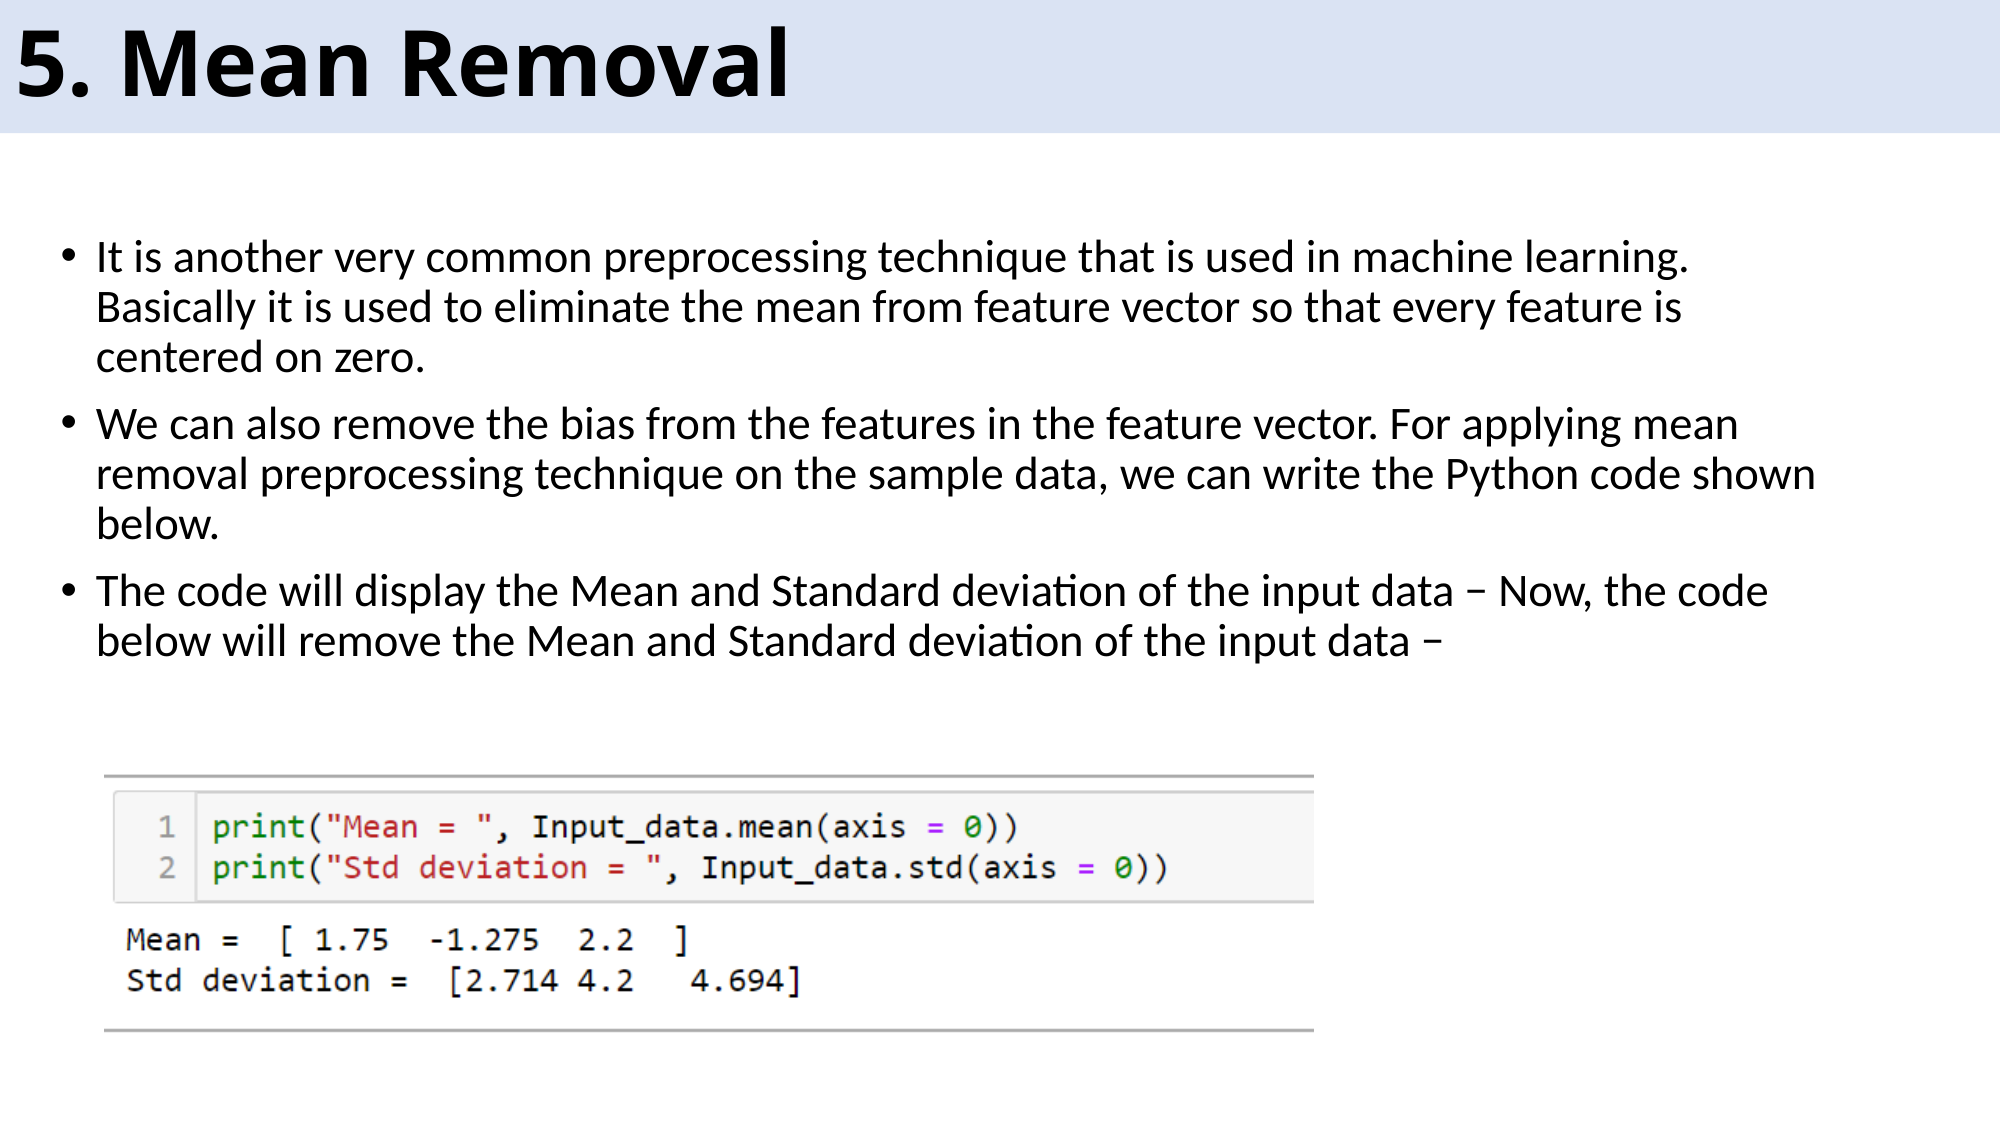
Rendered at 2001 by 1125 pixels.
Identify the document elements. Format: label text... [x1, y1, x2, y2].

title 5. Mean Removal [0, 0, 2000, 134]
picture [104, 764, 1314, 1037]
list It is another very common preprocessing technique that is used in machine learning. Basically it is used to eliminate the mean from feature vector so that every feature is centered on zero. We can also remove the bias from the features in the feature vector. For applying mean removal preprocessing technique on the sample data, we can write the Python code shown below. The code will display the Mean and Standard deviation of the input data − Now, the code below will remove the Mean and Standard deviation of the input data − [45, 224, 1874, 680]
